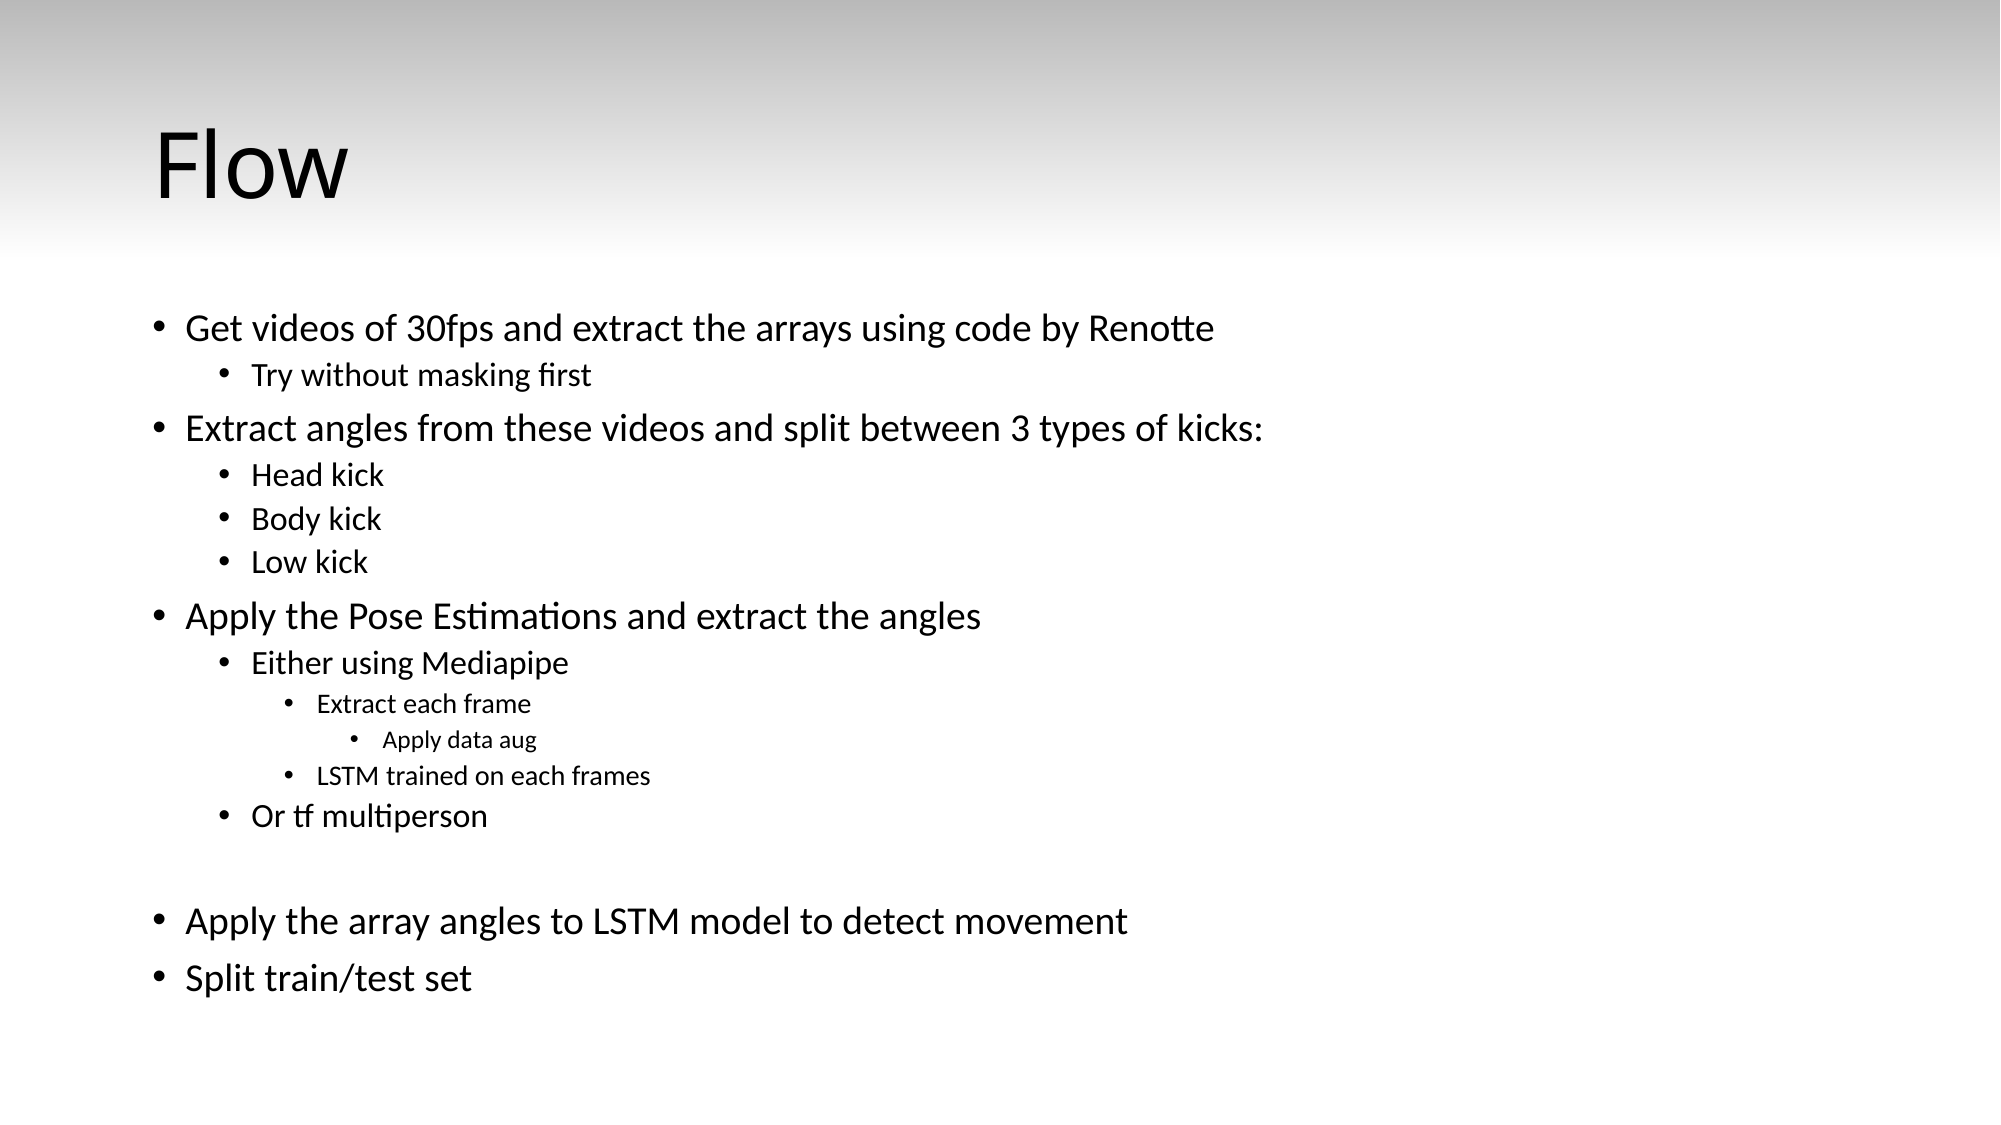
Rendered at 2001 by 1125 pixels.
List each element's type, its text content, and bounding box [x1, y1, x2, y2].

list Get videos of 30fps and extract the arrays using code by Renotte Try without masking first Extract angles from these videos and split between 3 types of kicks: Head kick Body kick Low kick Apply the Pose Estimations and extract the angles Either using Mediapipe Extract each frame Apply data aug LSTM trained on each frames Or tf multiperson Apply the array angles to LSTM model to detect movement Split train/test set [137, 299, 1863, 1014]
title Flow [137, 59, 1863, 278]
